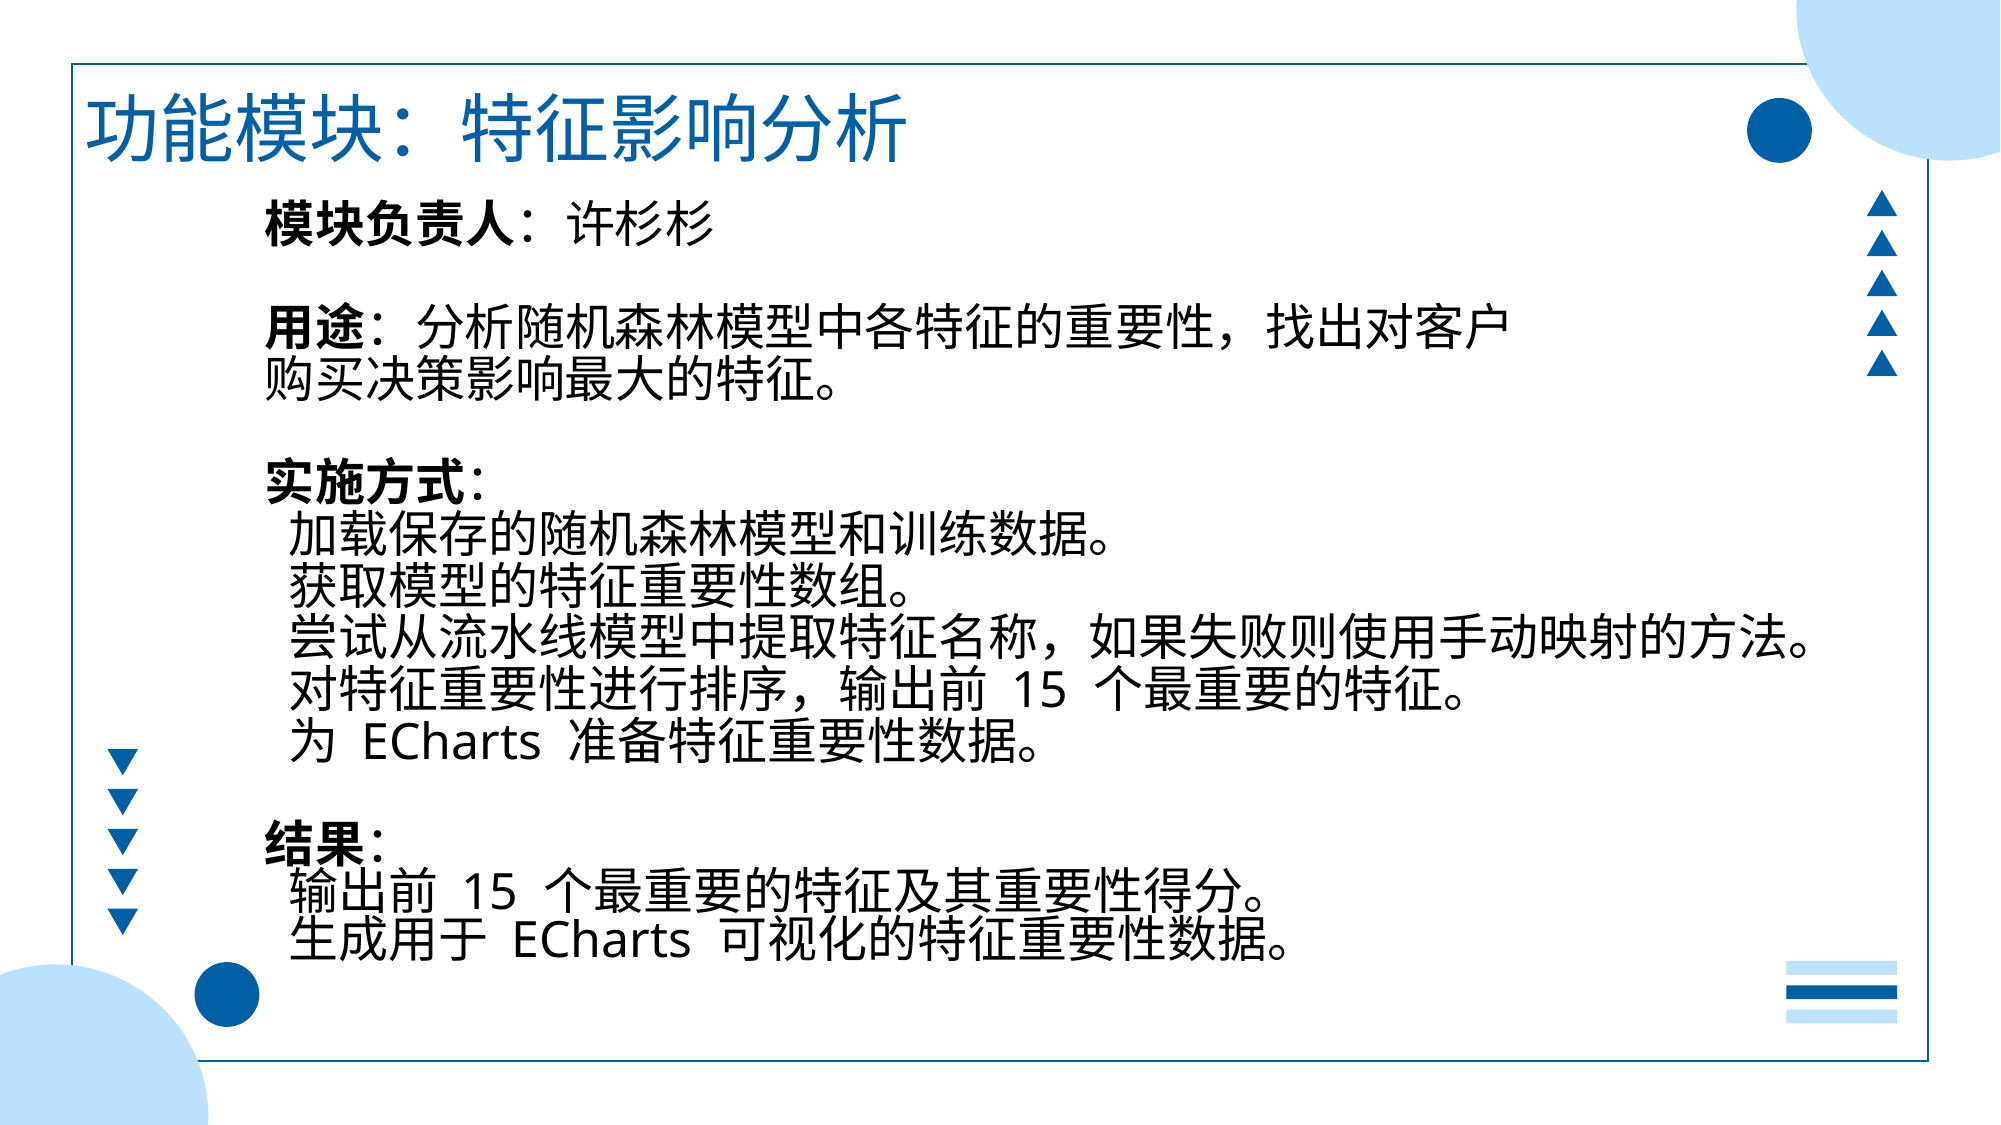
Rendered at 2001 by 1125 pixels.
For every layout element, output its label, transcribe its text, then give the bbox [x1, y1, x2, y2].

text_box 模块负责人：许杉杉 用途：分析随机森林模型中各特征的重要性，找出对客户 购买决策影响最大的特征。 实施方式： 加载保存的随机森林模型和训练数据。 获取模型的特征重要性数组。 尝试从流水线模型中提取特征名称，如果失败则使用手动映射的方法。 对特征重要性进行排序，输出前 15 个最重要的特征。 为 ECharts 准备特征重要性数据。 结果： 输出前 15 个最重要的特征及其重要性得分。 生成用于 ECharts 可视化的特征重要性数据。 [250, 209, 1883, 915]
text_box 功能模块：特征影响分析 [36, 70, 958, 183]
